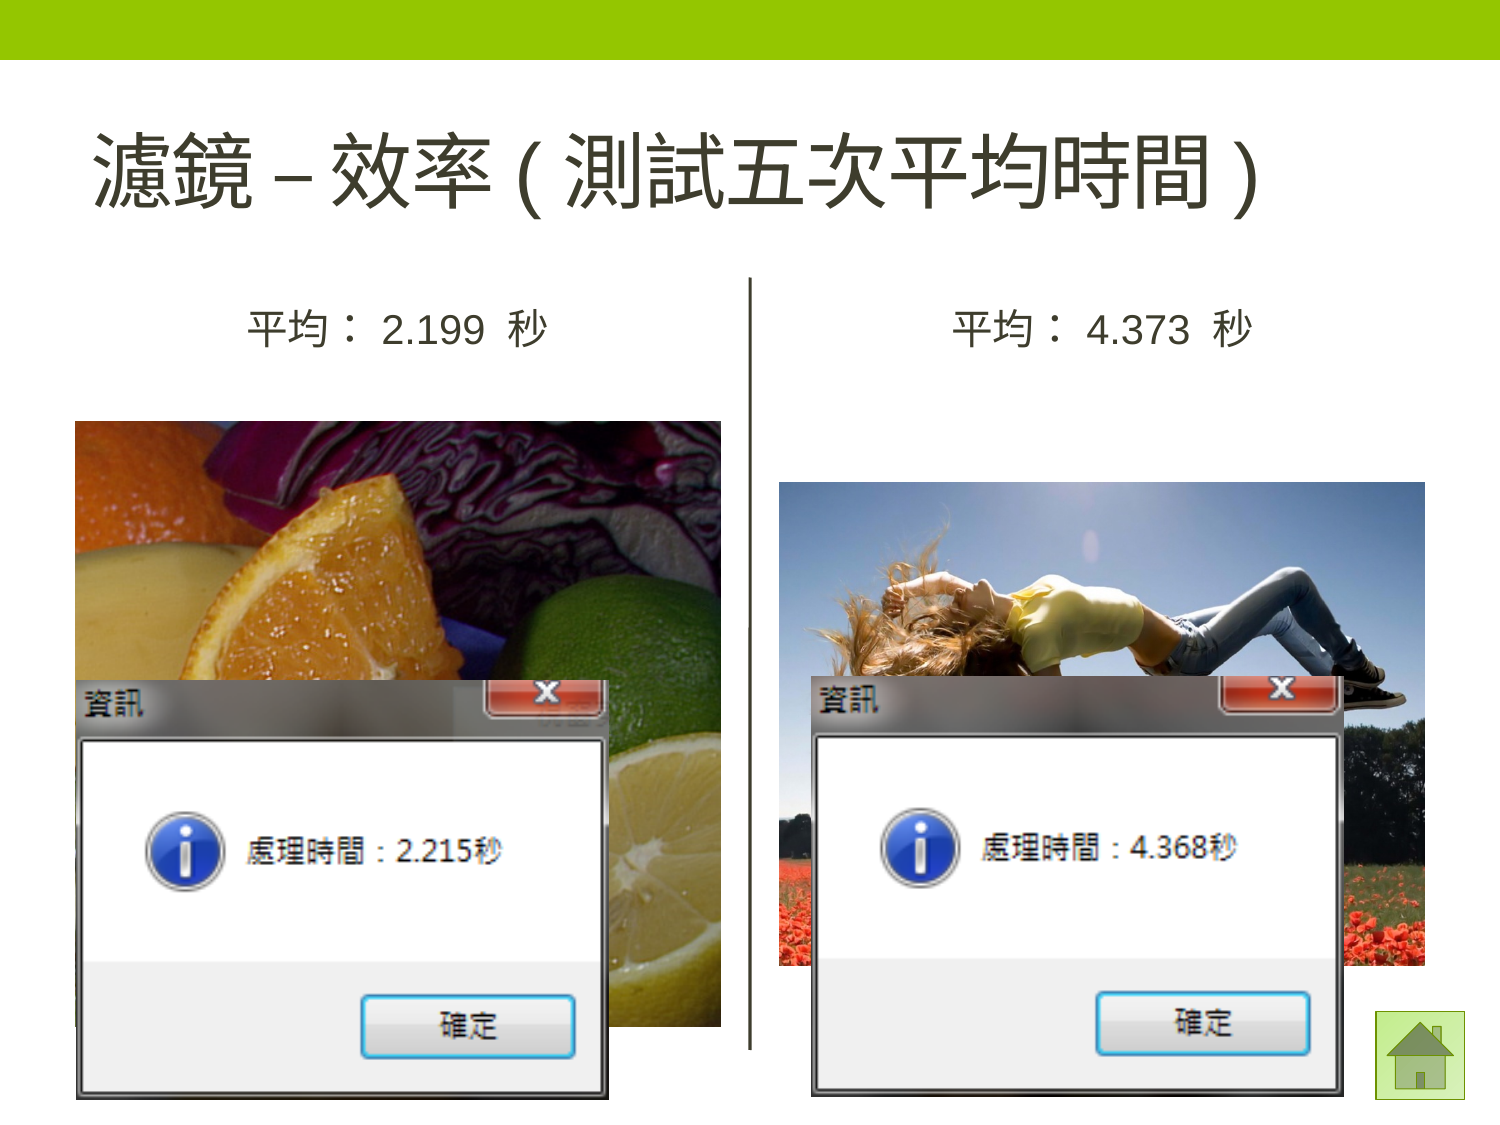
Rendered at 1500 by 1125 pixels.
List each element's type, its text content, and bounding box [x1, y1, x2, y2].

list 平均：2.199 秒 [75, 275, 720, 380]
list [779, 482, 1426, 967]
picture [76, 680, 609, 1101]
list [74, 421, 721, 1027]
picture [811, 676, 1344, 1097]
title 濾鏡 – 效率(測試五次平均時間) [75, 87, 1425, 250]
list 平均：4.373 秒 [780, 275, 1425, 380]
text_box [1374, 1009, 1467, 1102]
